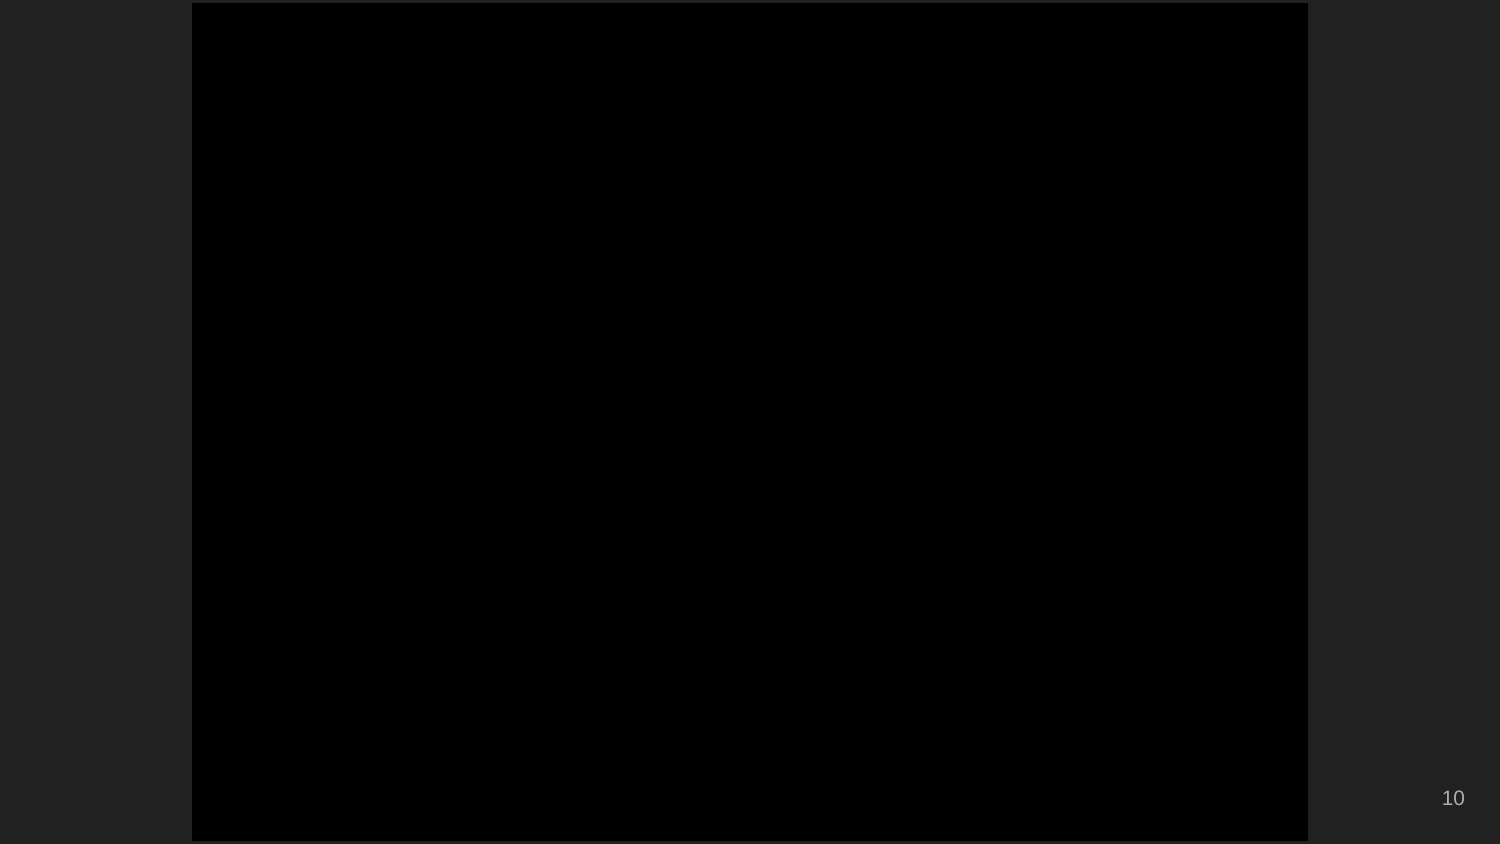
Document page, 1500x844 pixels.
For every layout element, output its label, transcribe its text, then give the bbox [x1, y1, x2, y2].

picture [191, 3, 1308, 841]
slide_number ‹#› [1389, 764, 1480, 830]
